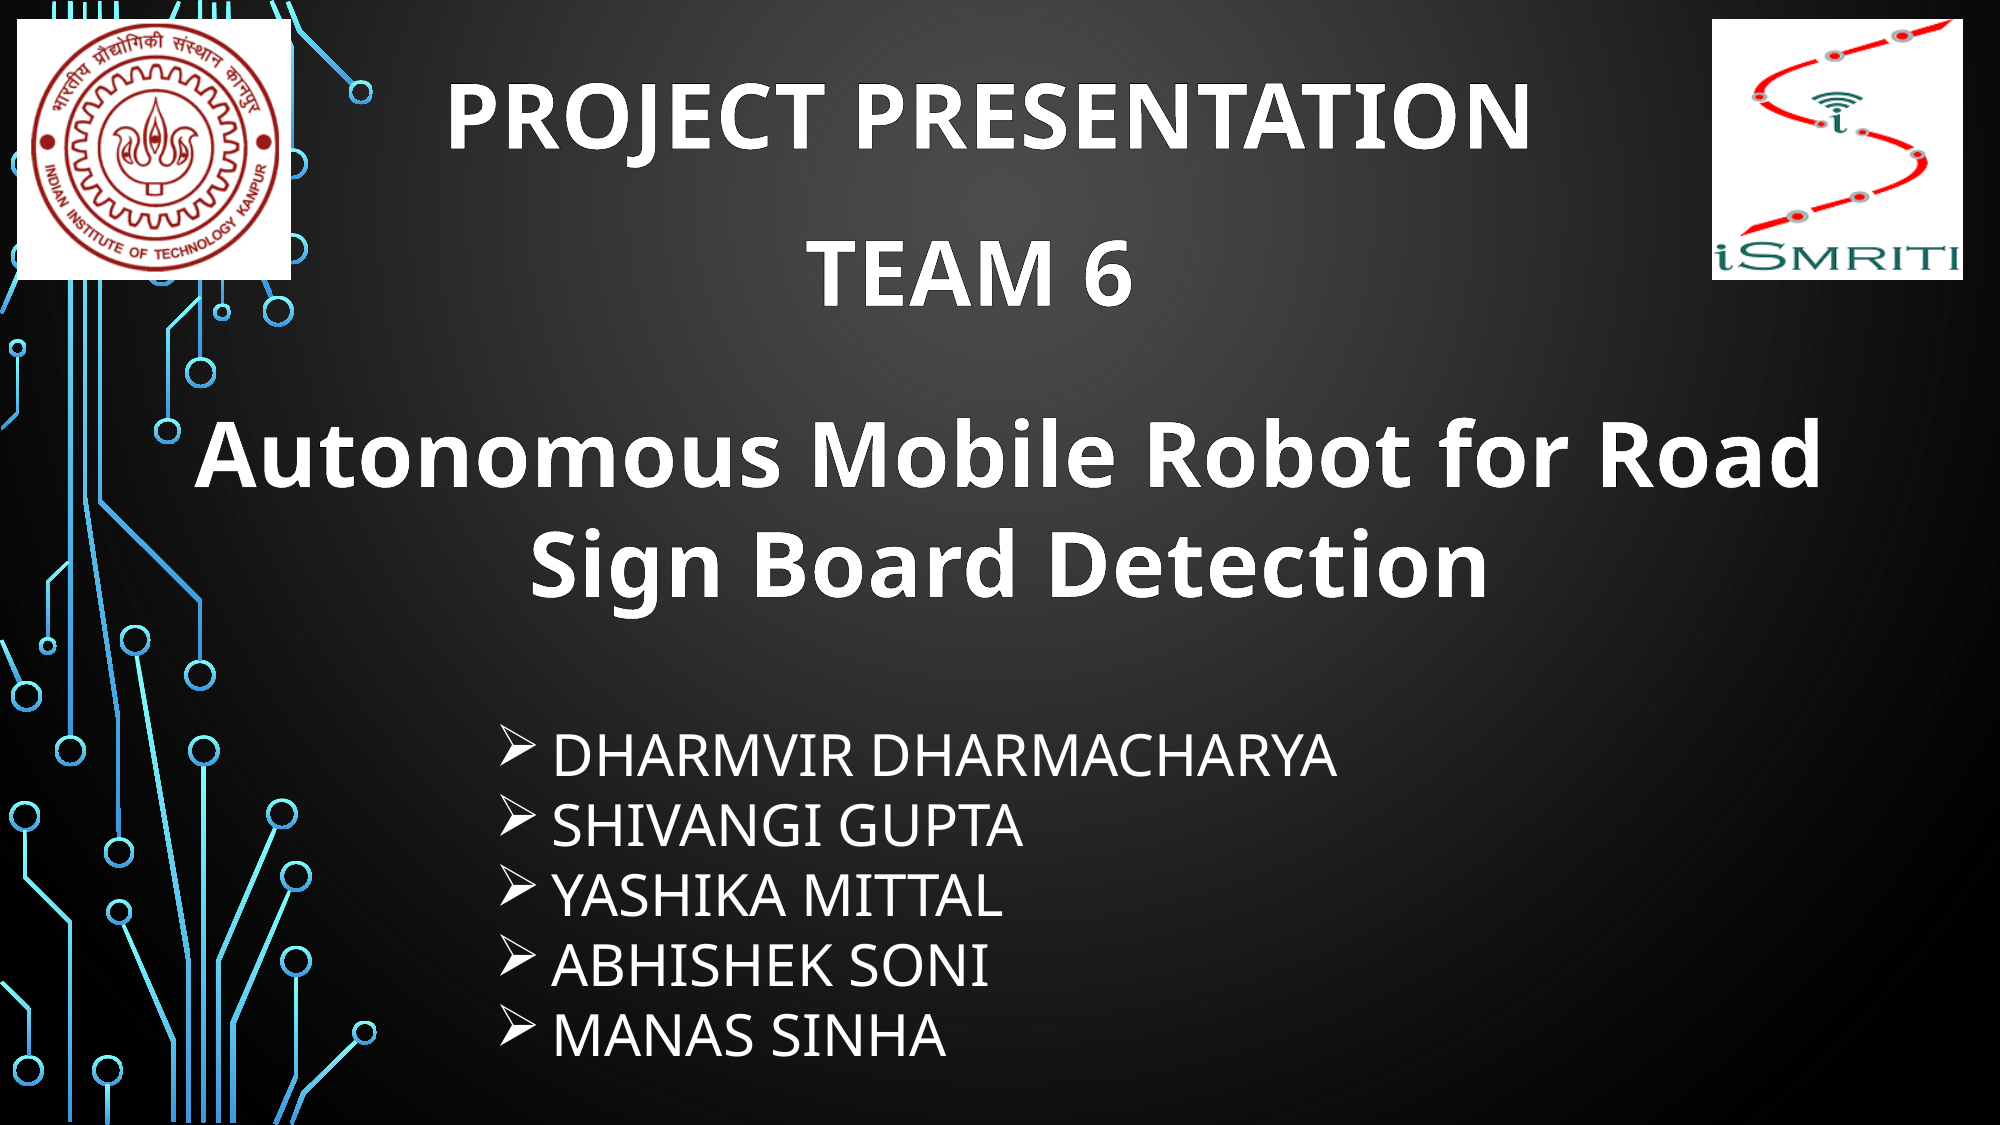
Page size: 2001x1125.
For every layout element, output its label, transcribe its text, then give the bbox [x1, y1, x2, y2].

picture [15, 684, 38, 708]
picture [96, 1059, 120, 1082]
picture [284, 949, 308, 973]
picture [16, 1059, 40, 1082]
picture [0, 0, 2000, 1125]
text_box PROJECT PRESENTATION [296, 49, 1702, 175]
text_box DHARMVIR DHARMACHARYA SHIVANGI GUPTA YASHIKA MITTAL ABHISHEK SONI MANAS SINHA [480, 710, 1509, 1076]
text_box Autonomous Mobile Robot for Road Sign Board Detection [174, 388, 1846, 624]
text_box TEAM 6 [133, 206, 1806, 332]
picture [356, 1024, 373, 1041]
